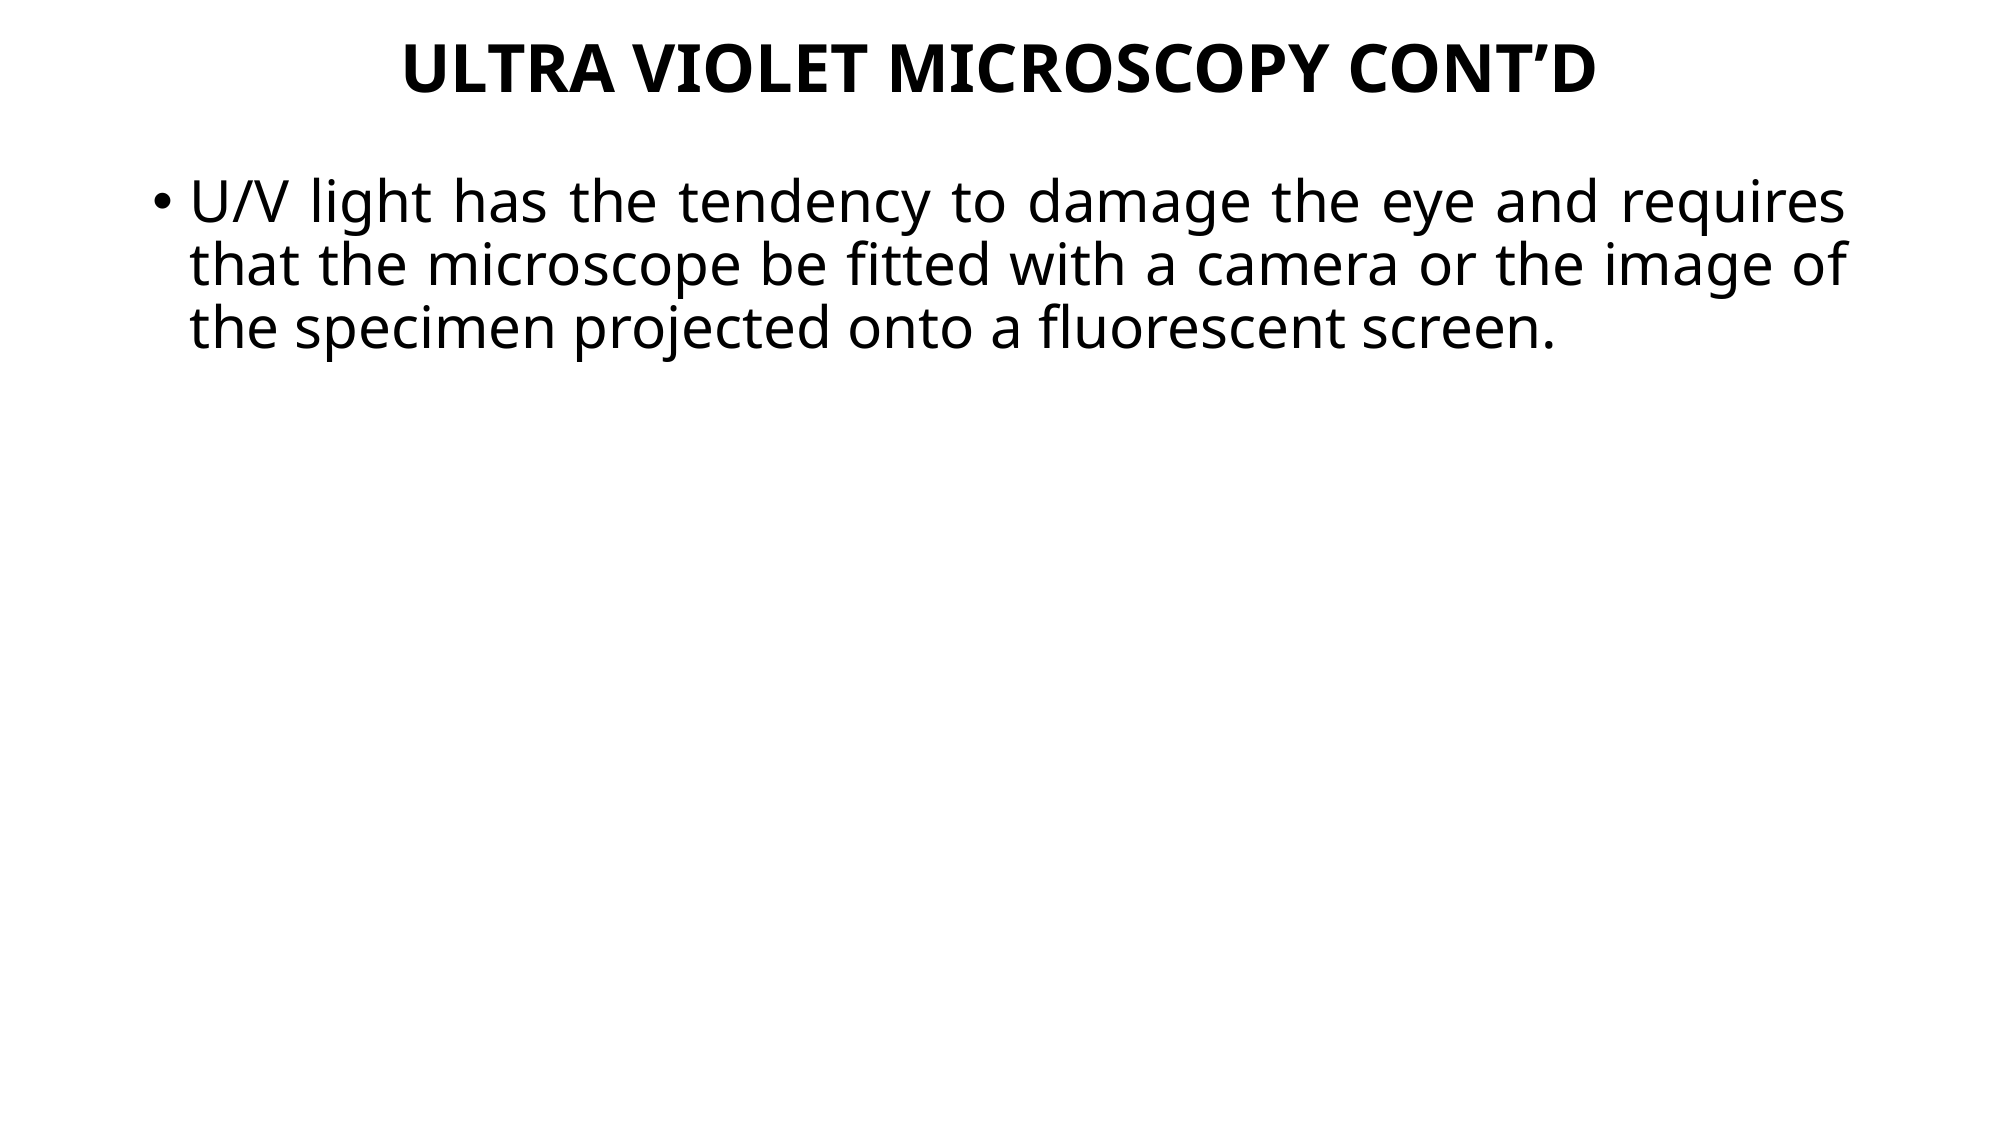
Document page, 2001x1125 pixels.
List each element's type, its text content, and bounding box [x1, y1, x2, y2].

list U/V light has the tendency to damage the eye and requires that the microscope be fitted with a camera or the image of the specimen projected onto a fluorescent screen. [137, 164, 1863, 1014]
title ULTRA VIOLET MICROSCOPY CONT’D [137, 17, 1863, 125]
